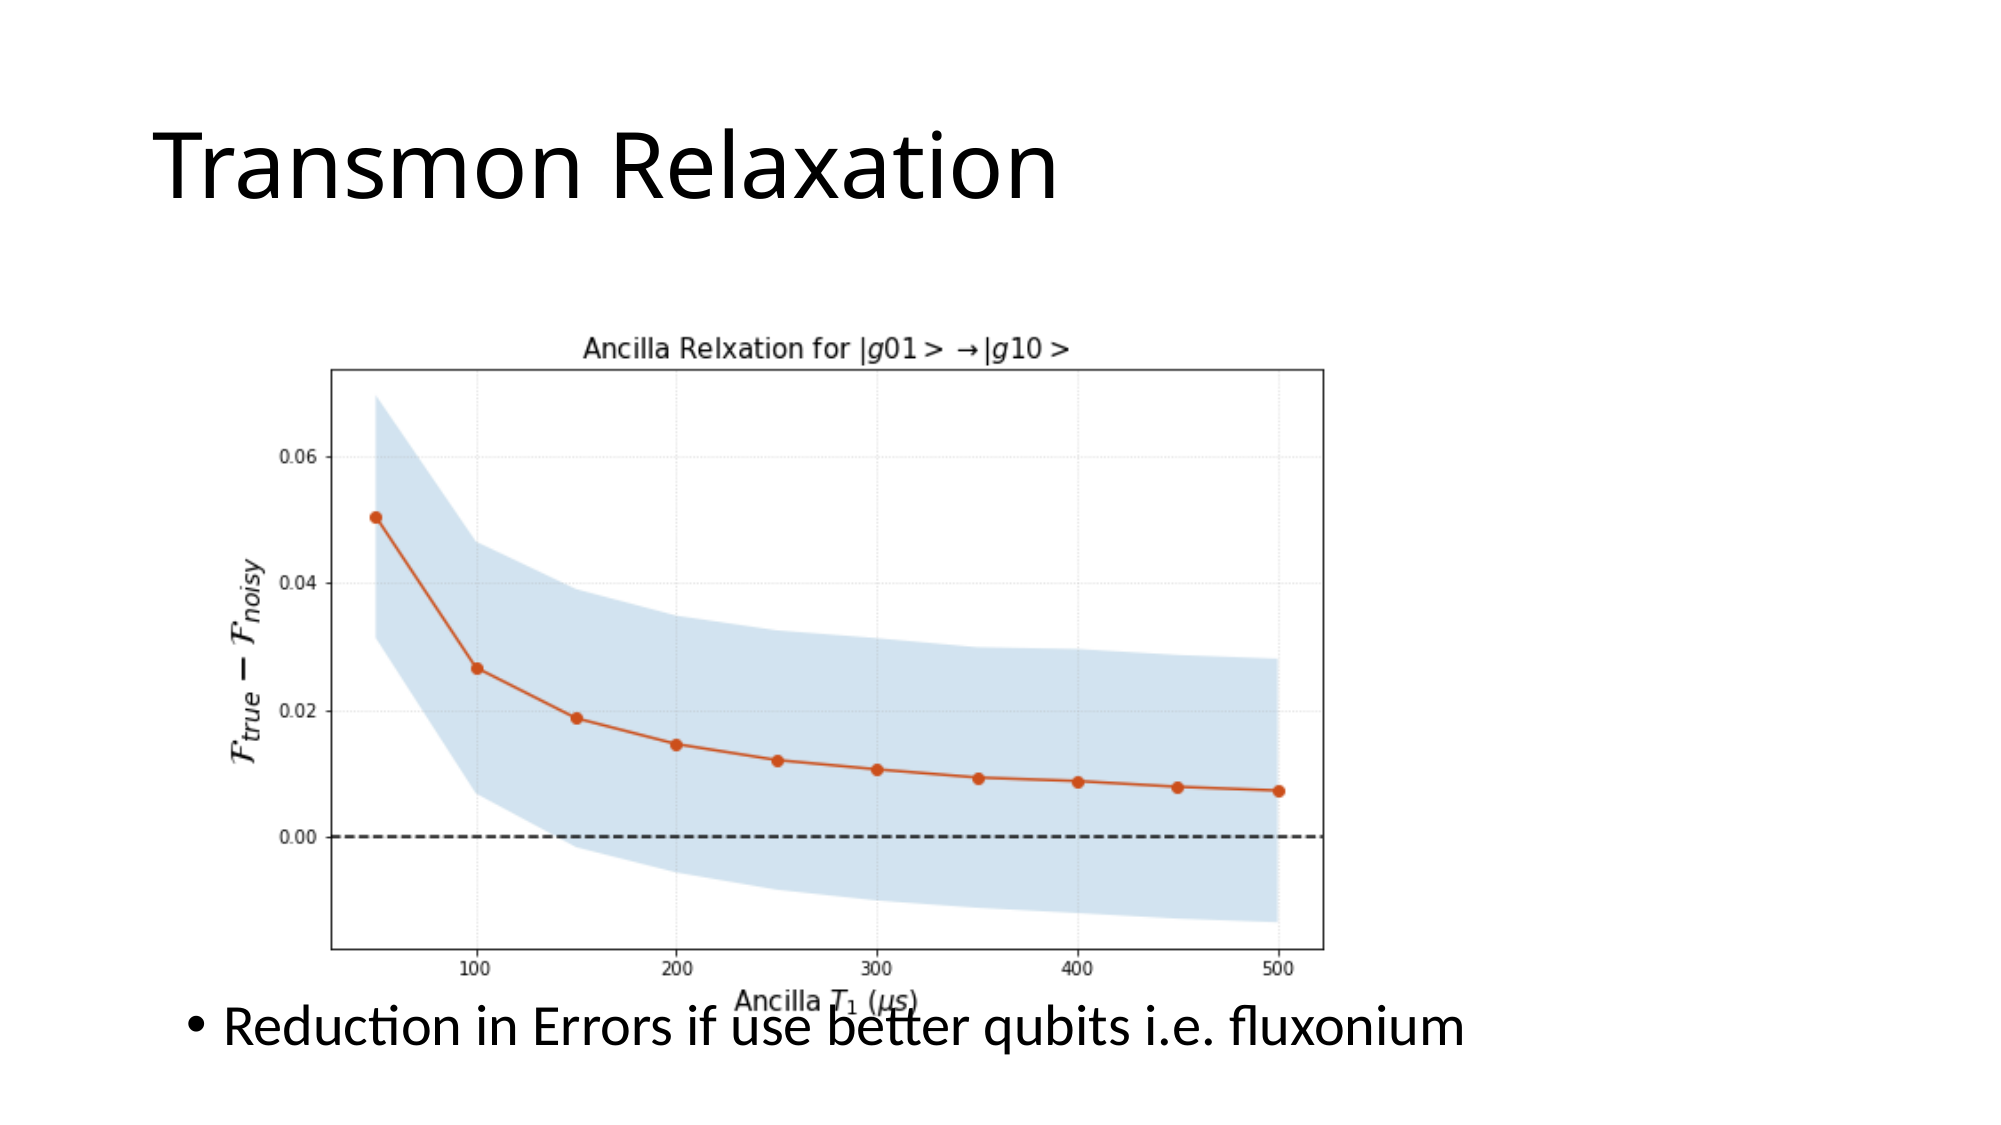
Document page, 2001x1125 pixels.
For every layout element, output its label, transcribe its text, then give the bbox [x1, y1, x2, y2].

title Transmon Relaxation [137, 59, 1863, 278]
picture [170, 277, 1451, 1046]
list Reduction in Errors if use better qubits i.e. fluxonium [171, 987, 1896, 1125]
